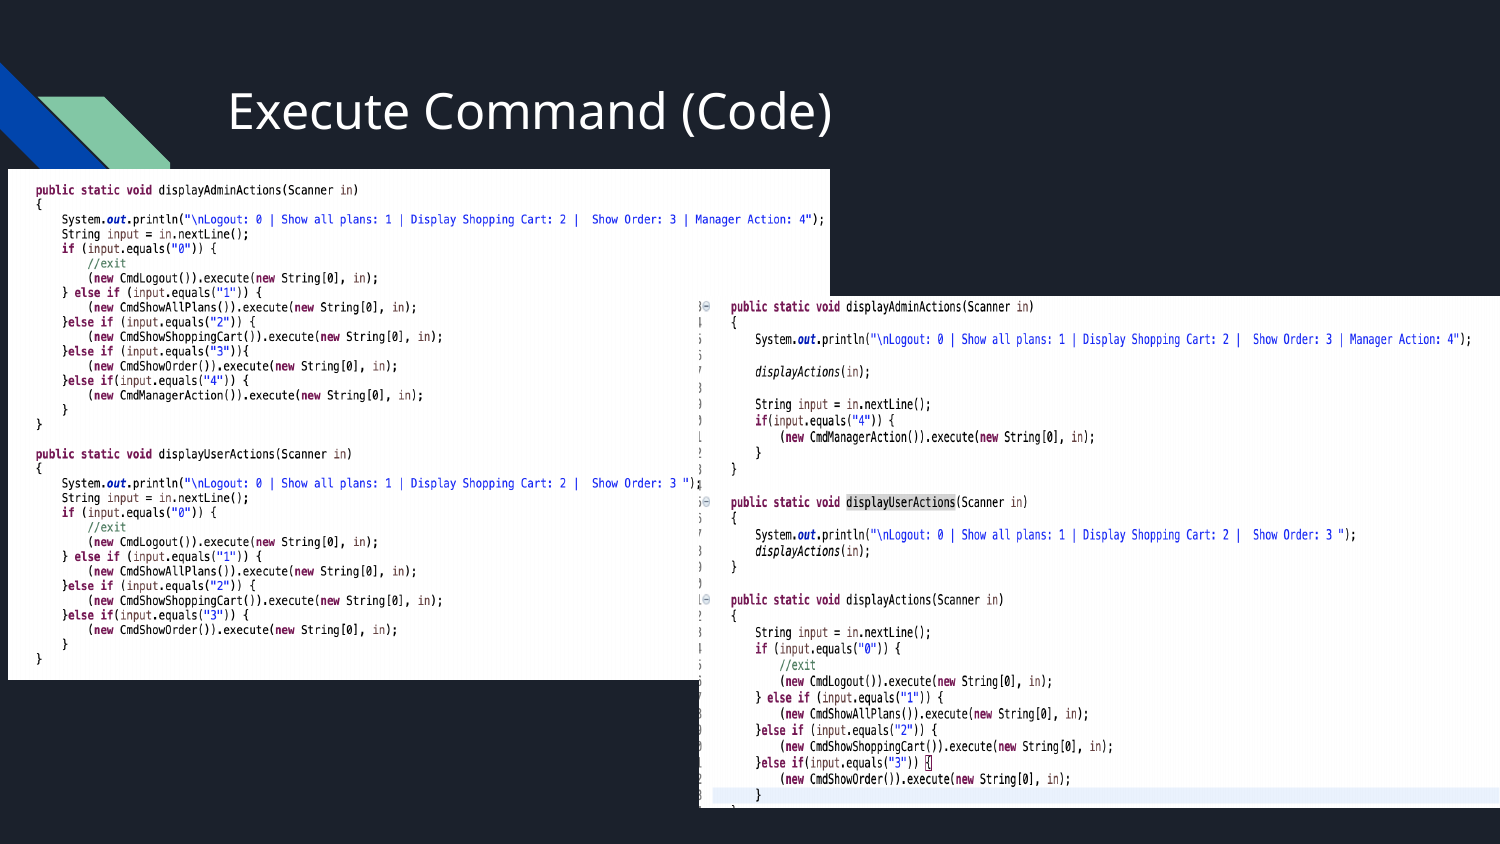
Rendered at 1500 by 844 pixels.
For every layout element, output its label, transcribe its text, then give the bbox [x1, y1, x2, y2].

title Execute Command (Code) [212, 64, 1368, 215]
picture [8, 169, 1500, 808]
